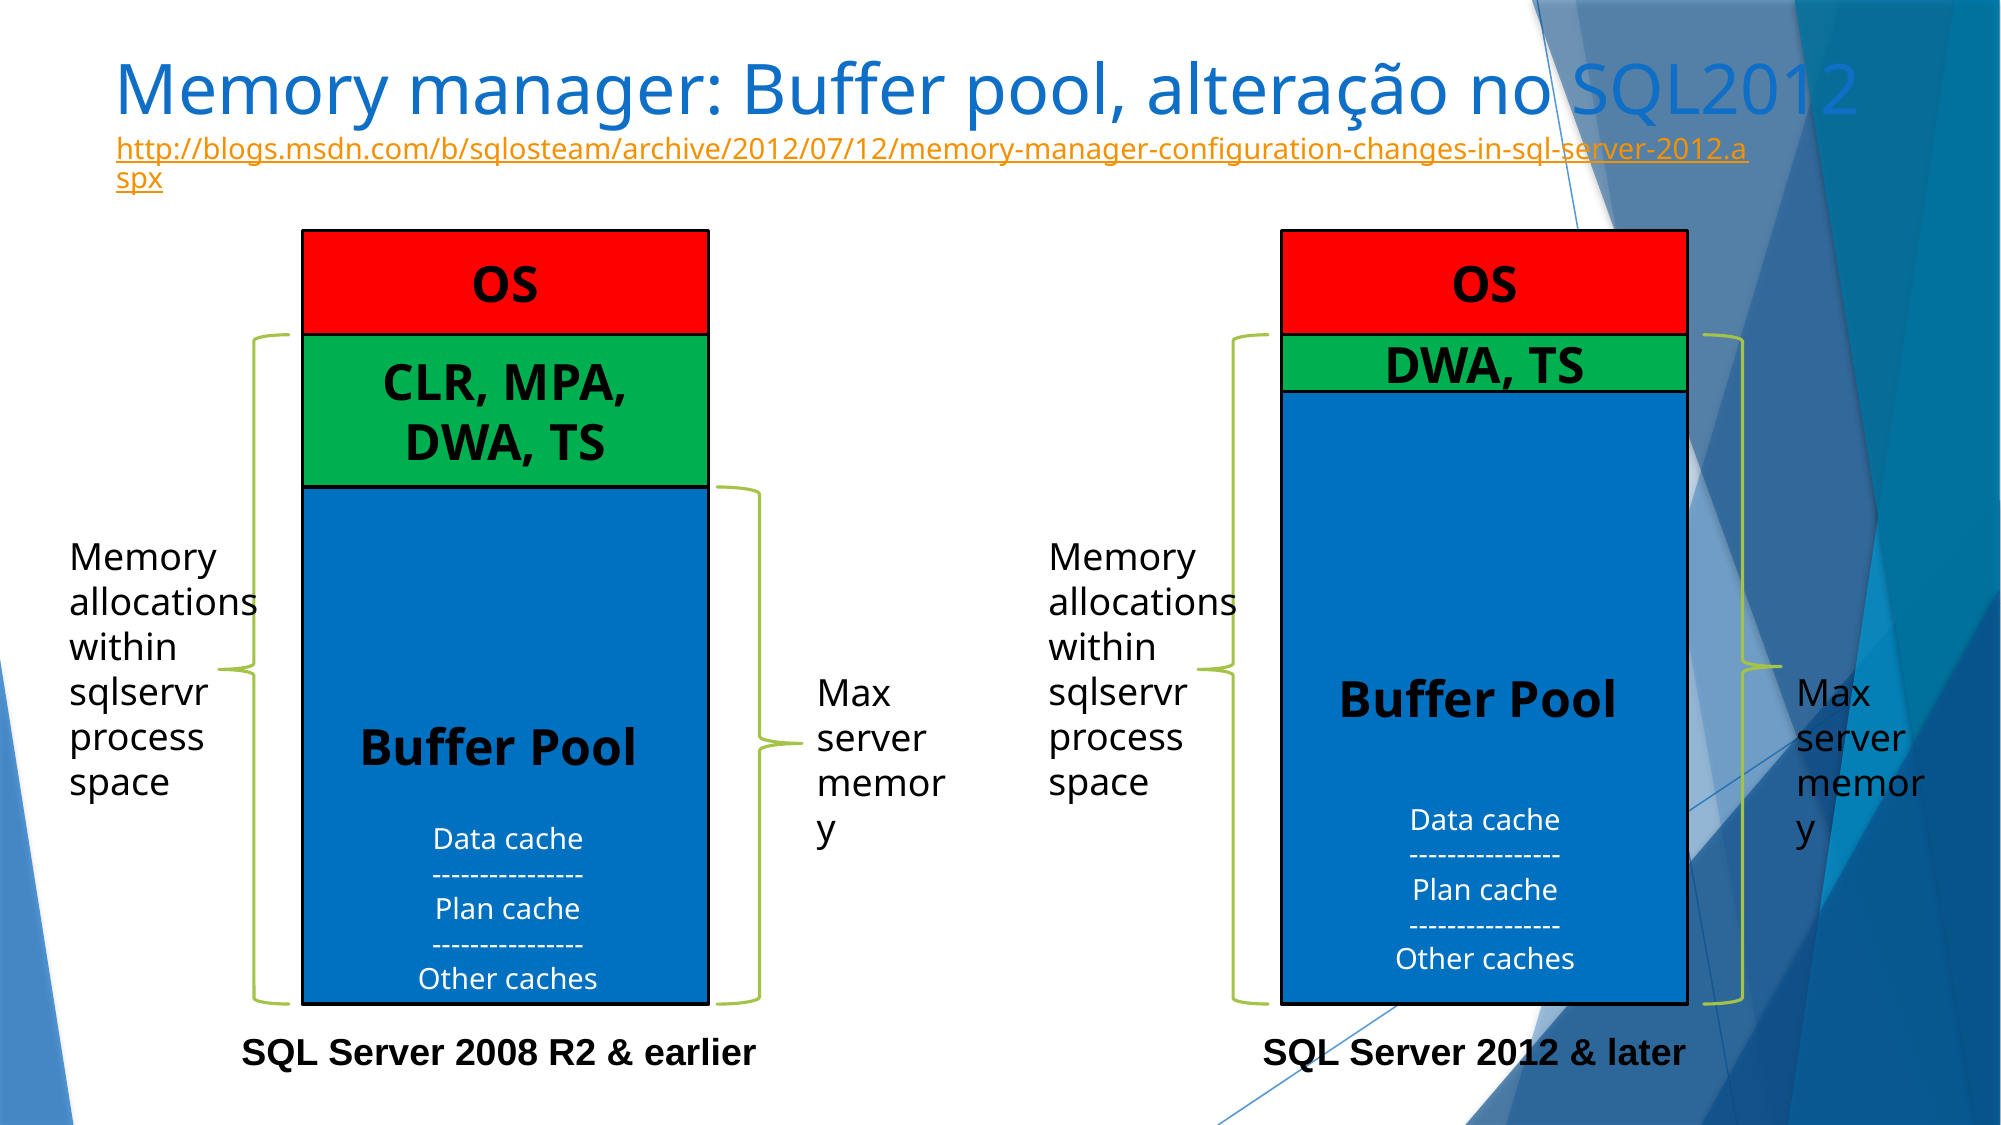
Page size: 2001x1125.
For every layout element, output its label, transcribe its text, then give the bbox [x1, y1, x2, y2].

text_box Max server memory [1781, 661, 1949, 857]
text_box SQL Server 2008 R2 & earlier [226, 1020, 772, 1081]
text_box SQL Server 2012 & later [1247, 1020, 1702, 1081]
text_box Data cache ---------------- Plan cache ---------------- Other caches [1380, 793, 1590, 984]
text_box [1231, 333, 1270, 1006]
text_box Memory allocations within sqlservr process space [1033, 525, 1254, 811]
text_box Max server memory [801, 661, 970, 857]
text_box OS [301, 229, 710, 333]
text_box CLR, MPA, DWA, TS [301, 333, 710, 485]
text_box OS [1280, 229, 1689, 333]
text_box http://blogs.msdn.com/b/sqlosteam/archive/2012/07/12/memory-manager-configuration-changes-in-sql-server-2012.aspx [101, 122, 1767, 178]
text_box DWA, TS [1280, 333, 1689, 390]
title Memory manager: Buffer pool, alteração no SQL2012 [99, 36, 1900, 157]
text_box Memory allocations within sqlservr process space [54, 525, 274, 811]
text_box Buffer Pool [301, 485, 710, 1006]
text_box [1702, 333, 1781, 1006]
text_box [252, 333, 291, 1006]
text_box Buffer Pool [1280, 390, 1689, 1006]
text_box [715, 485, 801, 1006]
text_box Data cache ---------------- Plan cache ---------------- Other caches [403, 813, 613, 1003]
